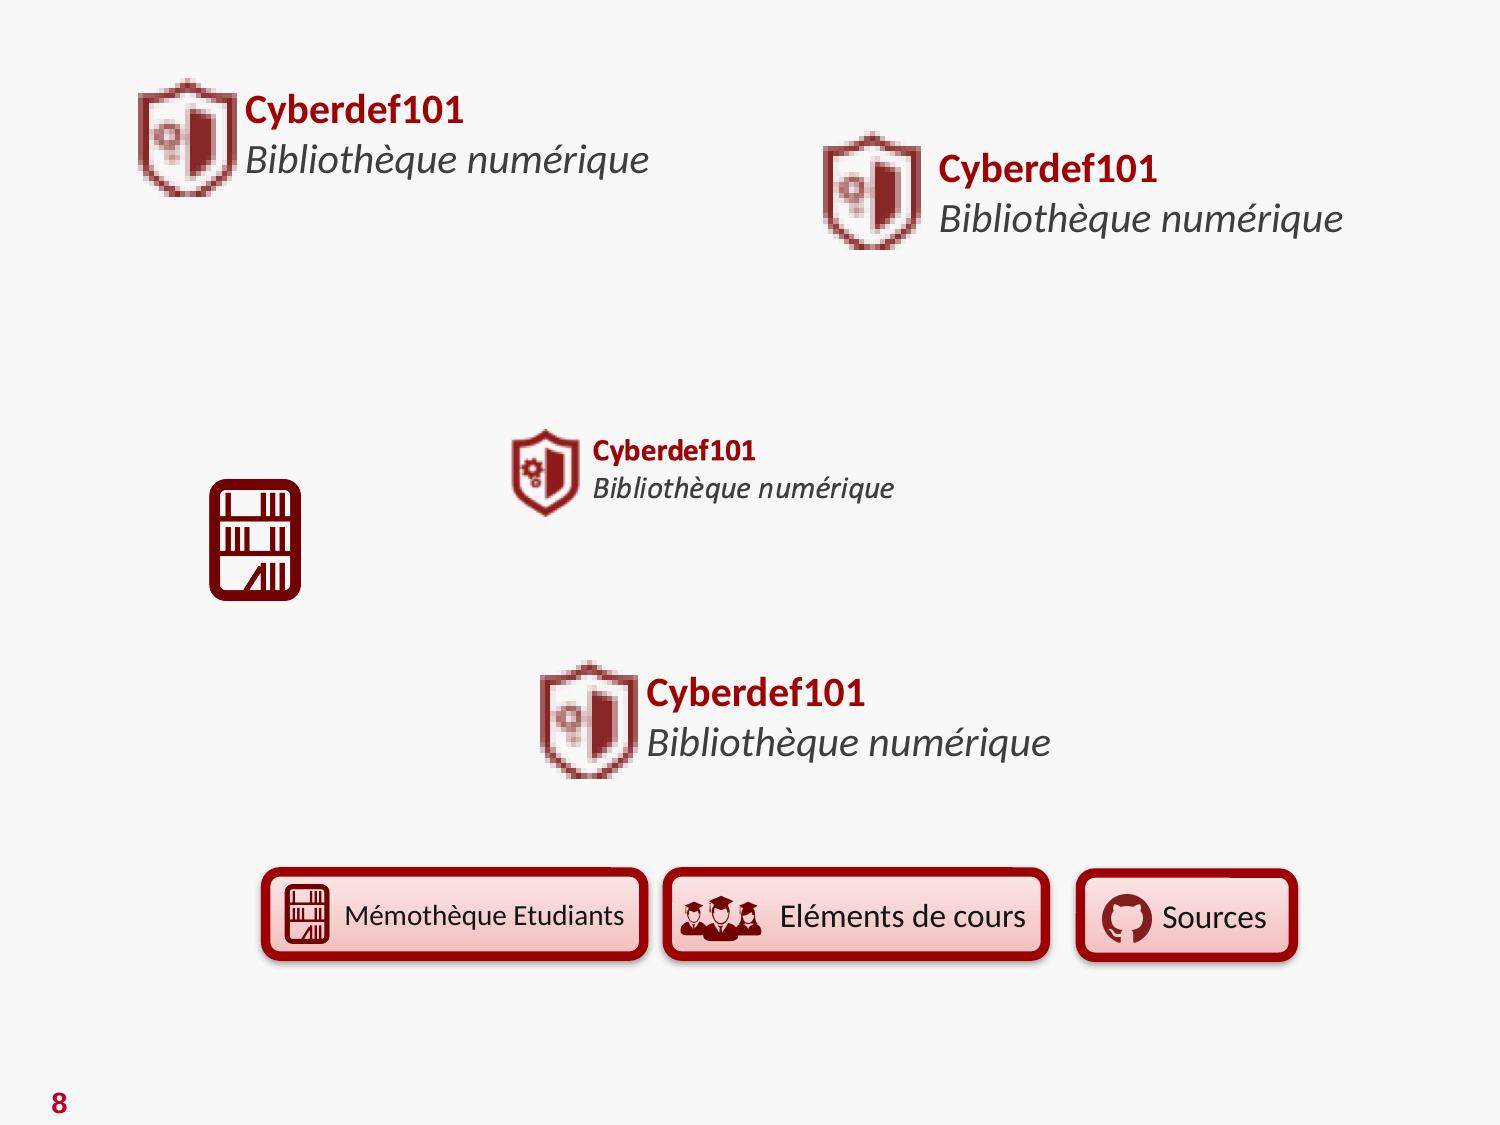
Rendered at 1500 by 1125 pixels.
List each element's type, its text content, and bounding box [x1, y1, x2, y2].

text_box Cyberdef101 Bibliothèque numérique [930, 132, 1385, 248]
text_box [667, 871, 1046, 962]
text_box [525, 656, 1093, 780]
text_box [265, 871, 644, 957]
picture [123, 77, 243, 197]
text_box Cyberdef101 Bibliothèque numérique [230, 74, 691, 189]
picture [501, 421, 928, 527]
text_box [1080, 872, 1294, 958]
picture [808, 131, 928, 250]
picture [194, 479, 316, 601]
